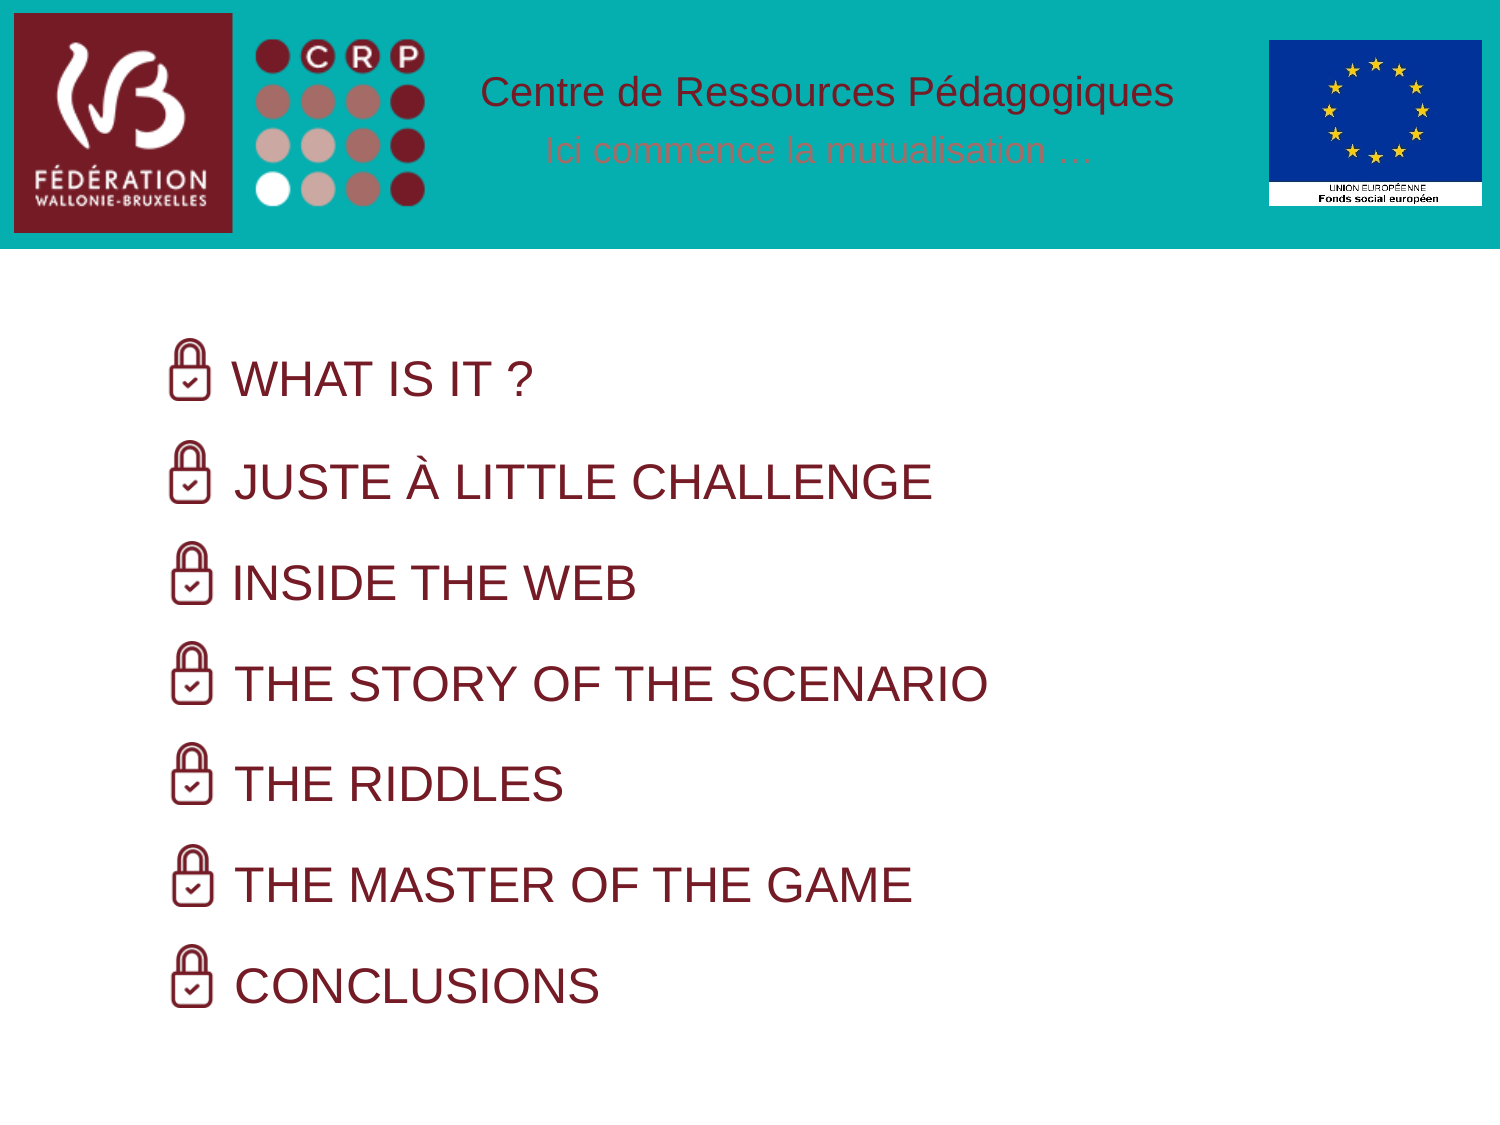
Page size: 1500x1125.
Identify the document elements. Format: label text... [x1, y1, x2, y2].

text_box The story of the scenario [227, 656, 1356, 706]
picture [158, 337, 222, 402]
picture [14, 13, 446, 233]
text_box Juste à little challenge [227, 455, 1025, 504]
text_box What is it ? [227, 352, 1166, 401]
picture [160, 541, 224, 605]
text_box the master of the game [228, 858, 1231, 908]
picture [158, 440, 222, 504]
text_box Inside the web [227, 555, 1022, 605]
picture [160, 944, 224, 1009]
picture [160, 741, 224, 806]
picture [160, 641, 224, 706]
text_box Conclusions [227, 959, 1025, 1008]
picture [1269, 40, 1482, 206]
picture [160, 843, 225, 908]
text_box The riddles [227, 757, 1317, 807]
